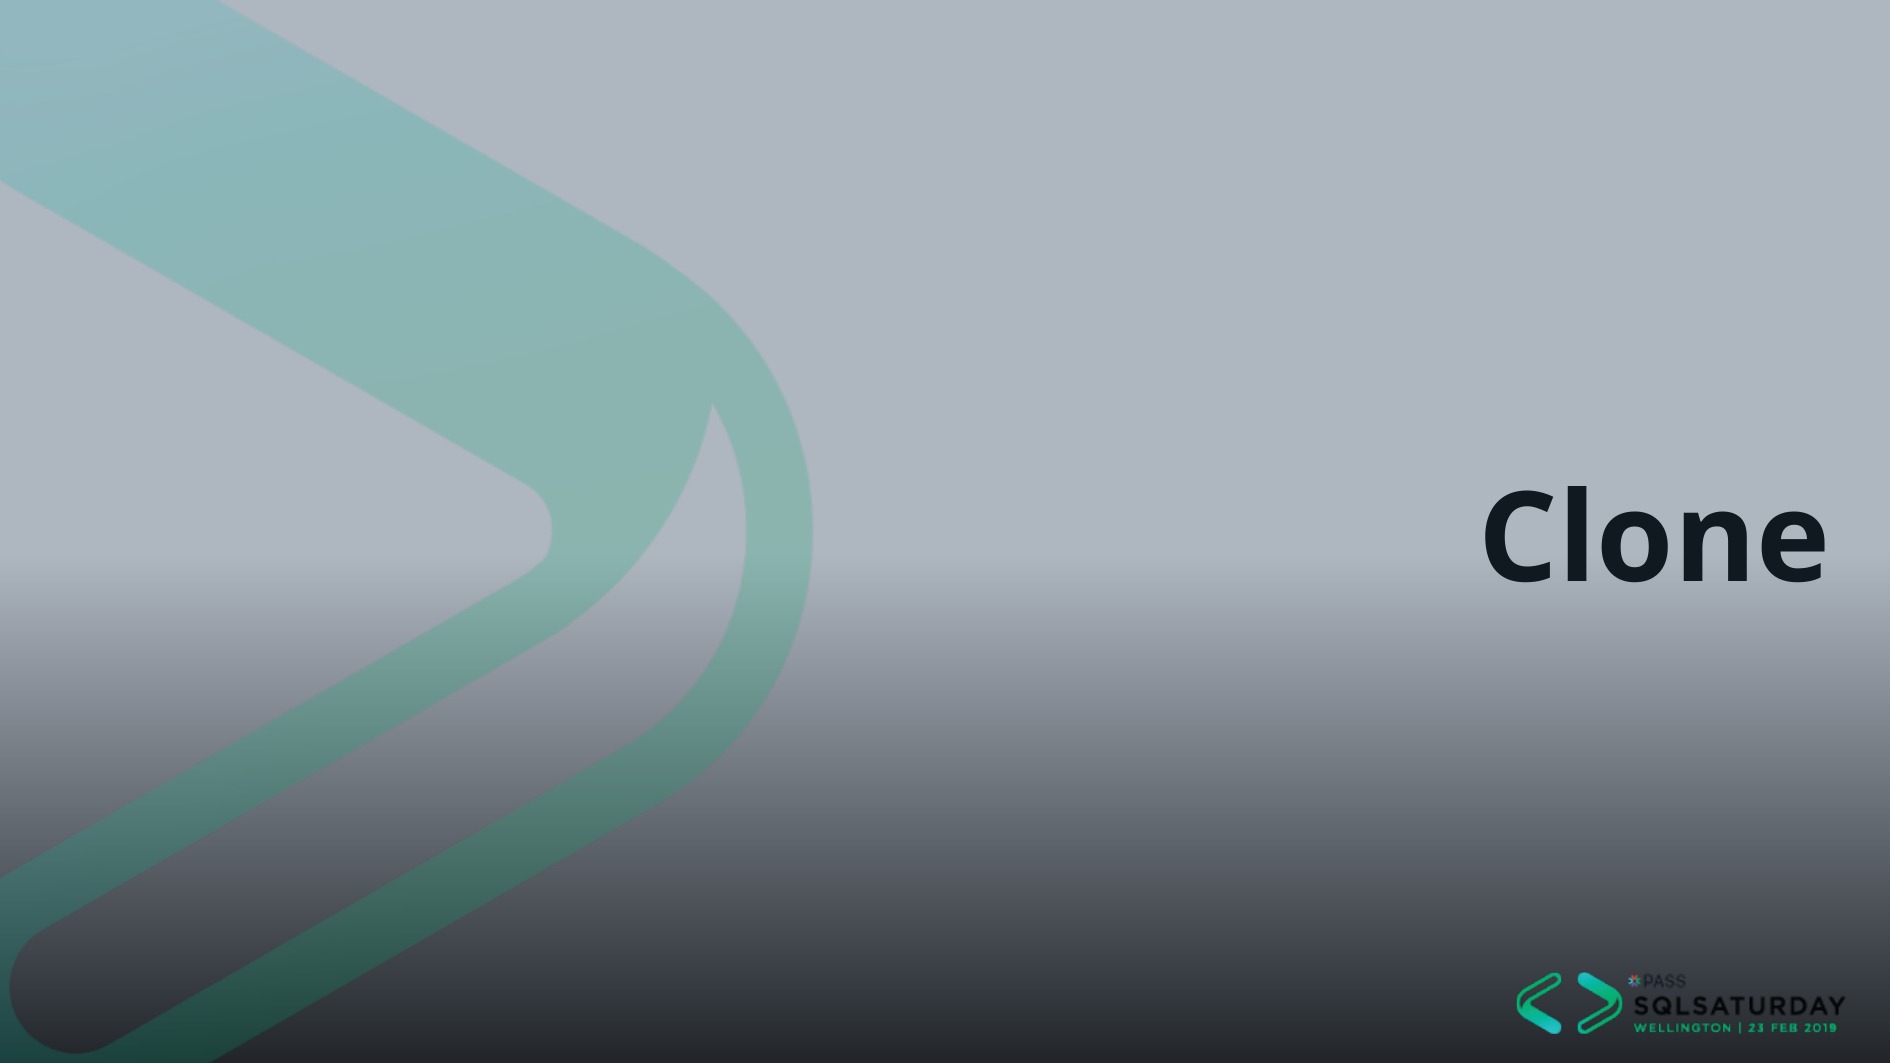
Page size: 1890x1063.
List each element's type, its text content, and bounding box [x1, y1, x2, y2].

title Clone [59, 59, 1831, 1004]
picture [1515, 971, 1890, 1036]
